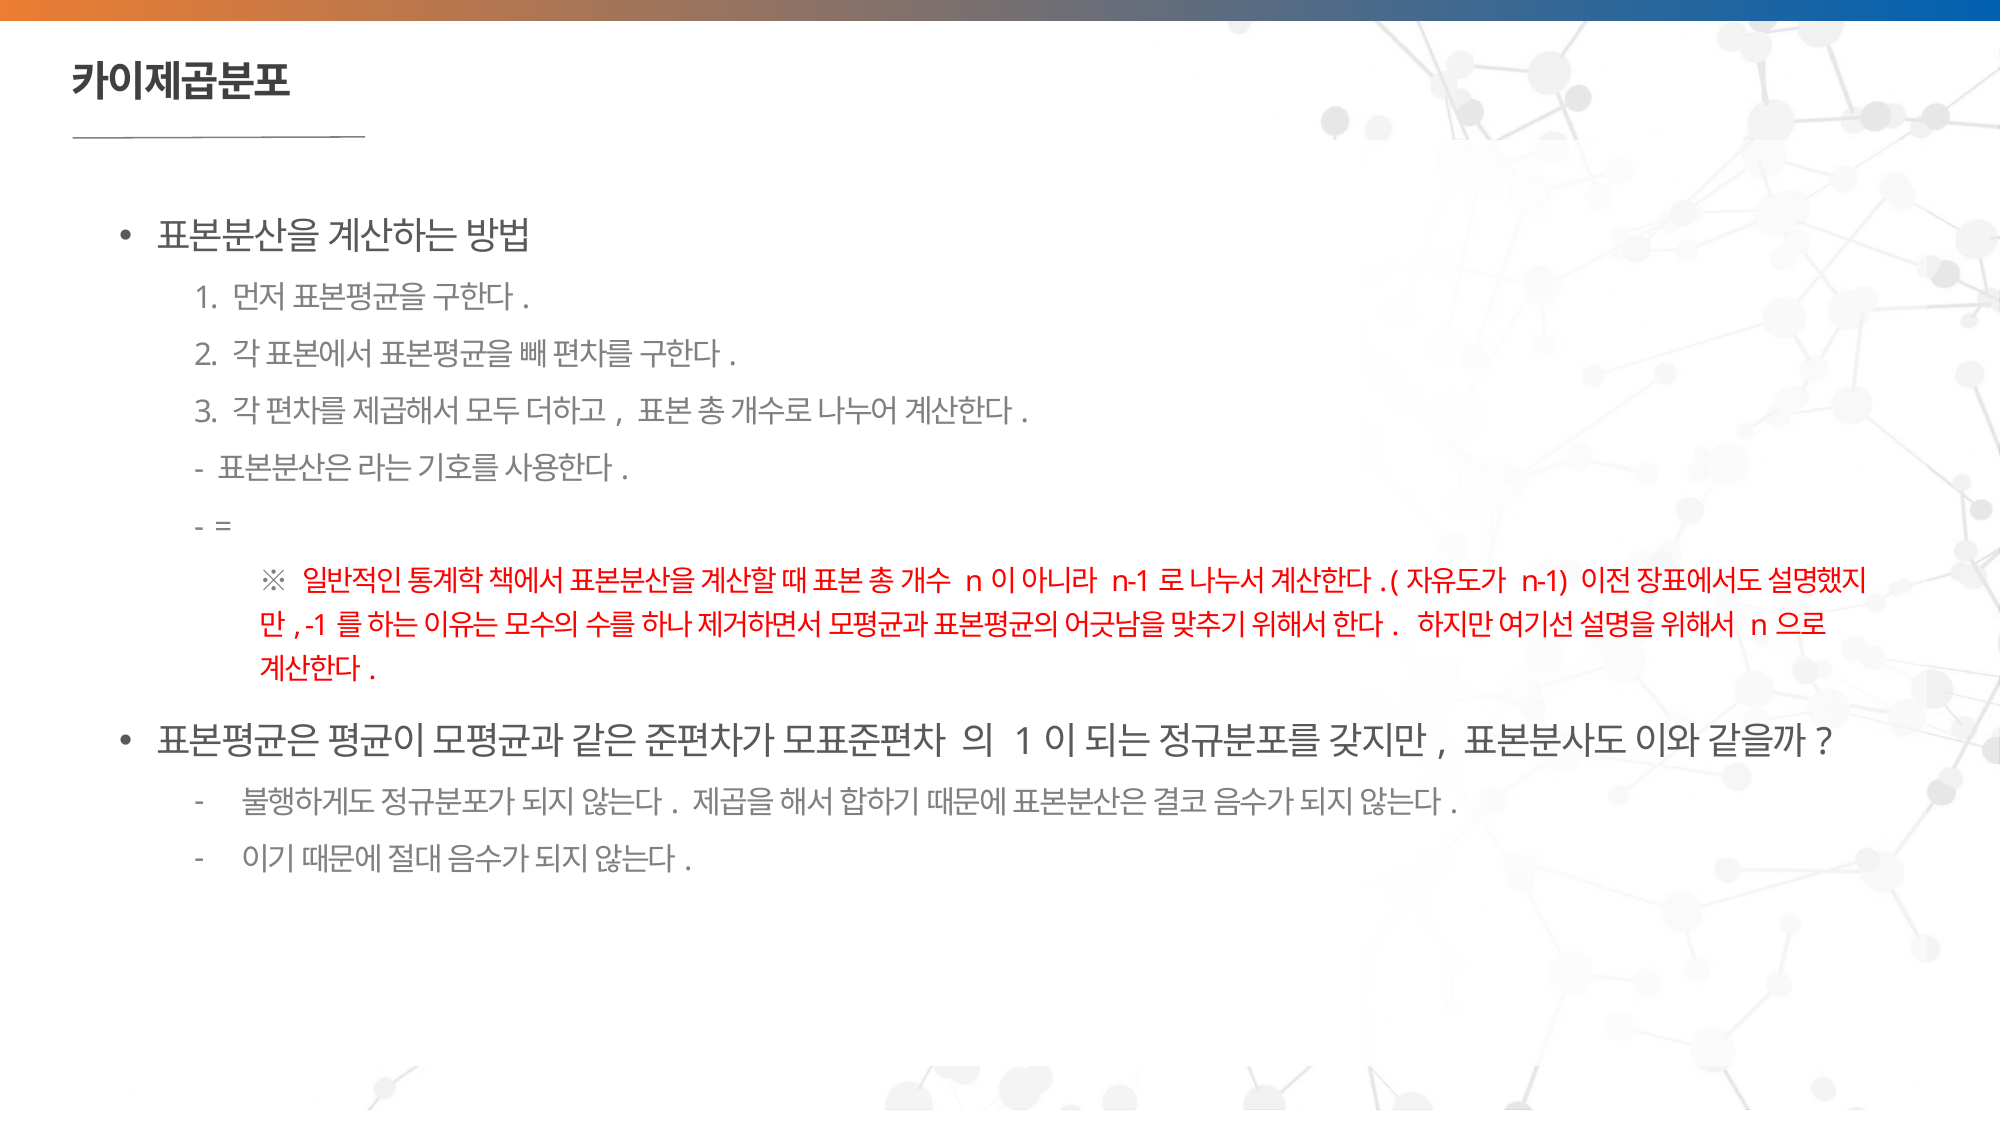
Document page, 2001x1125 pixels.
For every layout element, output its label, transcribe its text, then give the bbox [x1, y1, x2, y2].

title 카이제곱분포 [56, 49, 1162, 117]
